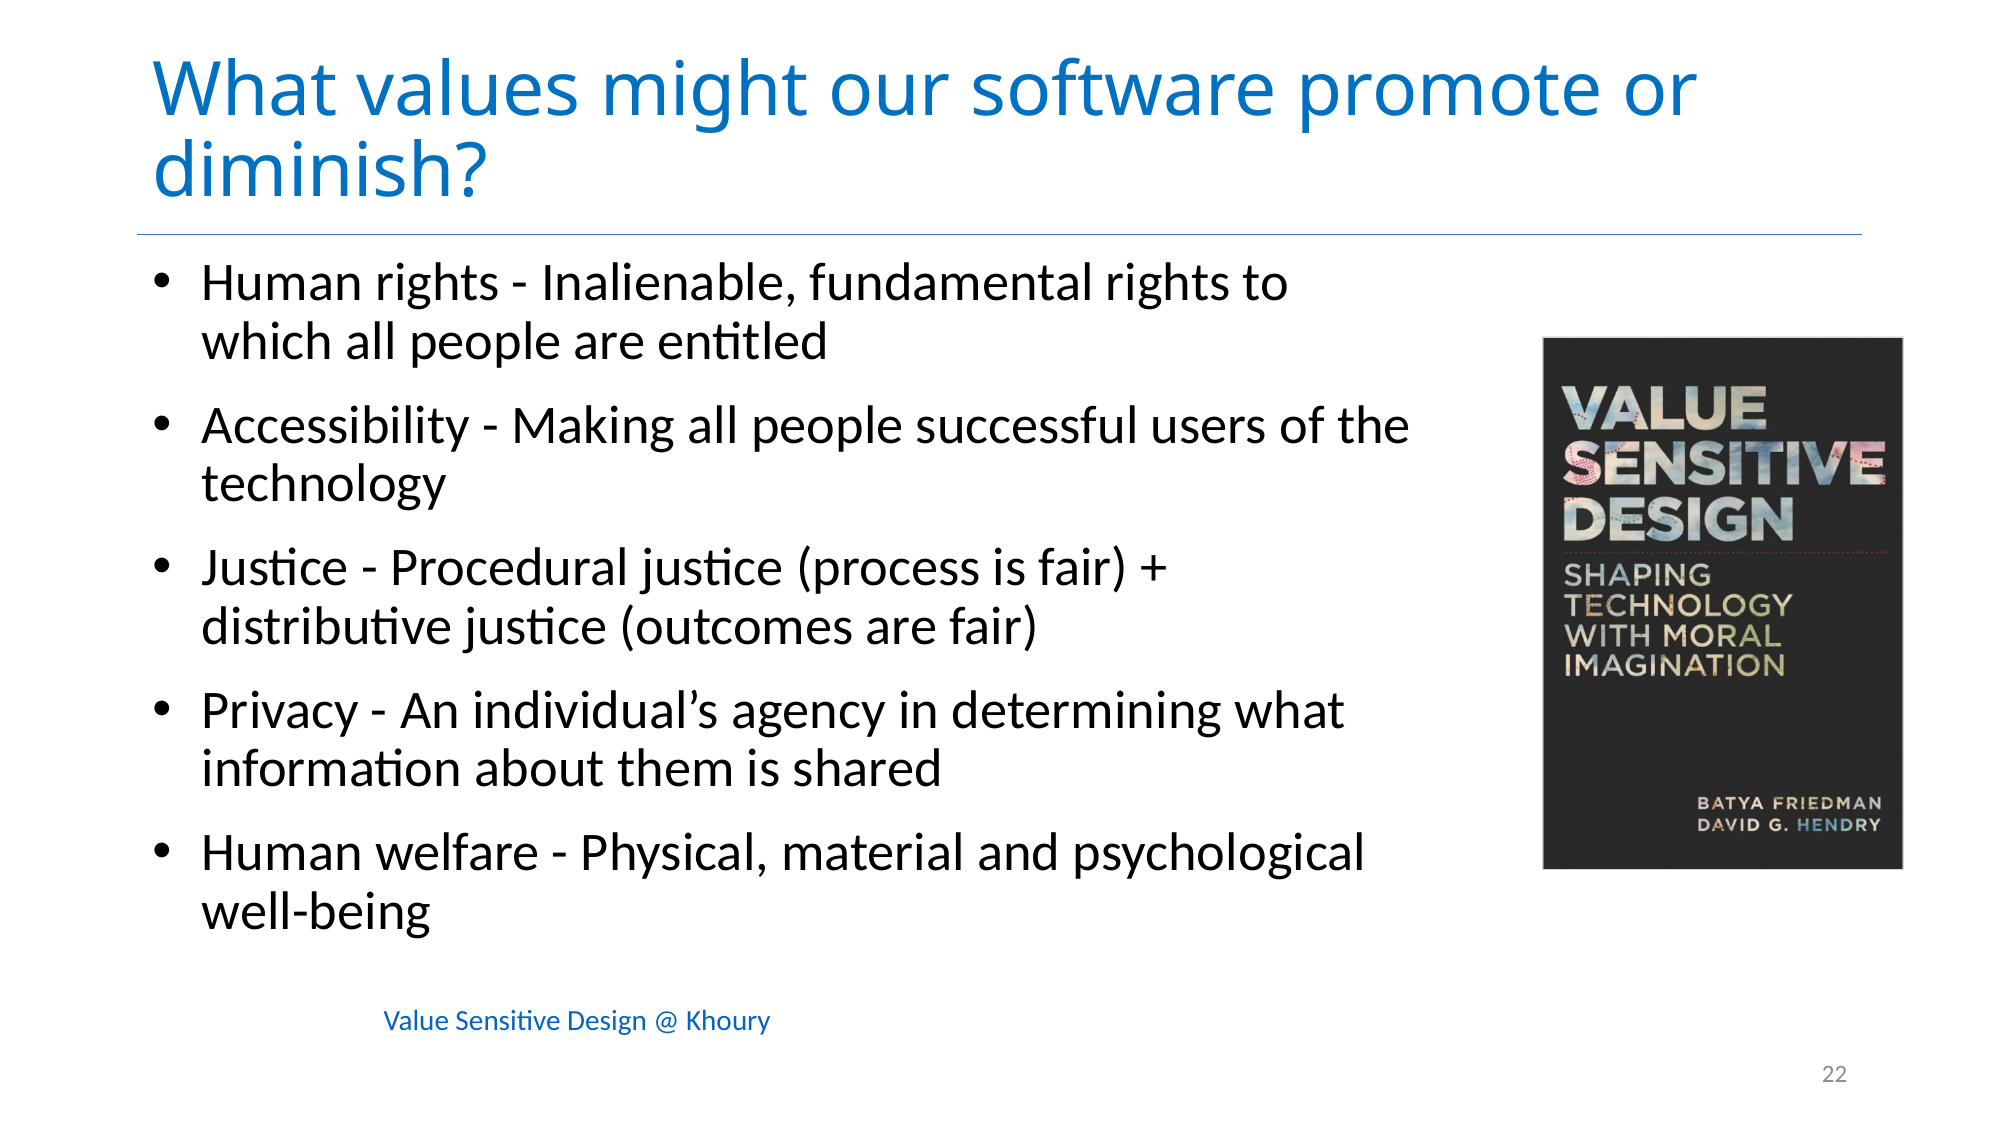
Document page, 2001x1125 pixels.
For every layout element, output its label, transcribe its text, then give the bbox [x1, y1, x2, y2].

picture [1538, 331, 1910, 875]
list Human rights - Inalienable, fundamental rights to which all people are entitled Accessibility - Making all people successful users of the technology Justice - Procedural justice (process is fair) + distributive justice (outcomes are fair) Privacy - An individual’s agency in determining what information about them is shared Human welfare - Physical, material and psychological well-being [137, 246, 1432, 960]
title What values might our software promote or diminish? [137, 3, 1863, 221]
slide_number 22 [1412, 1042, 1863, 1103]
text_box Value Sensitive Design @ Khoury [379, 997, 776, 1041]
